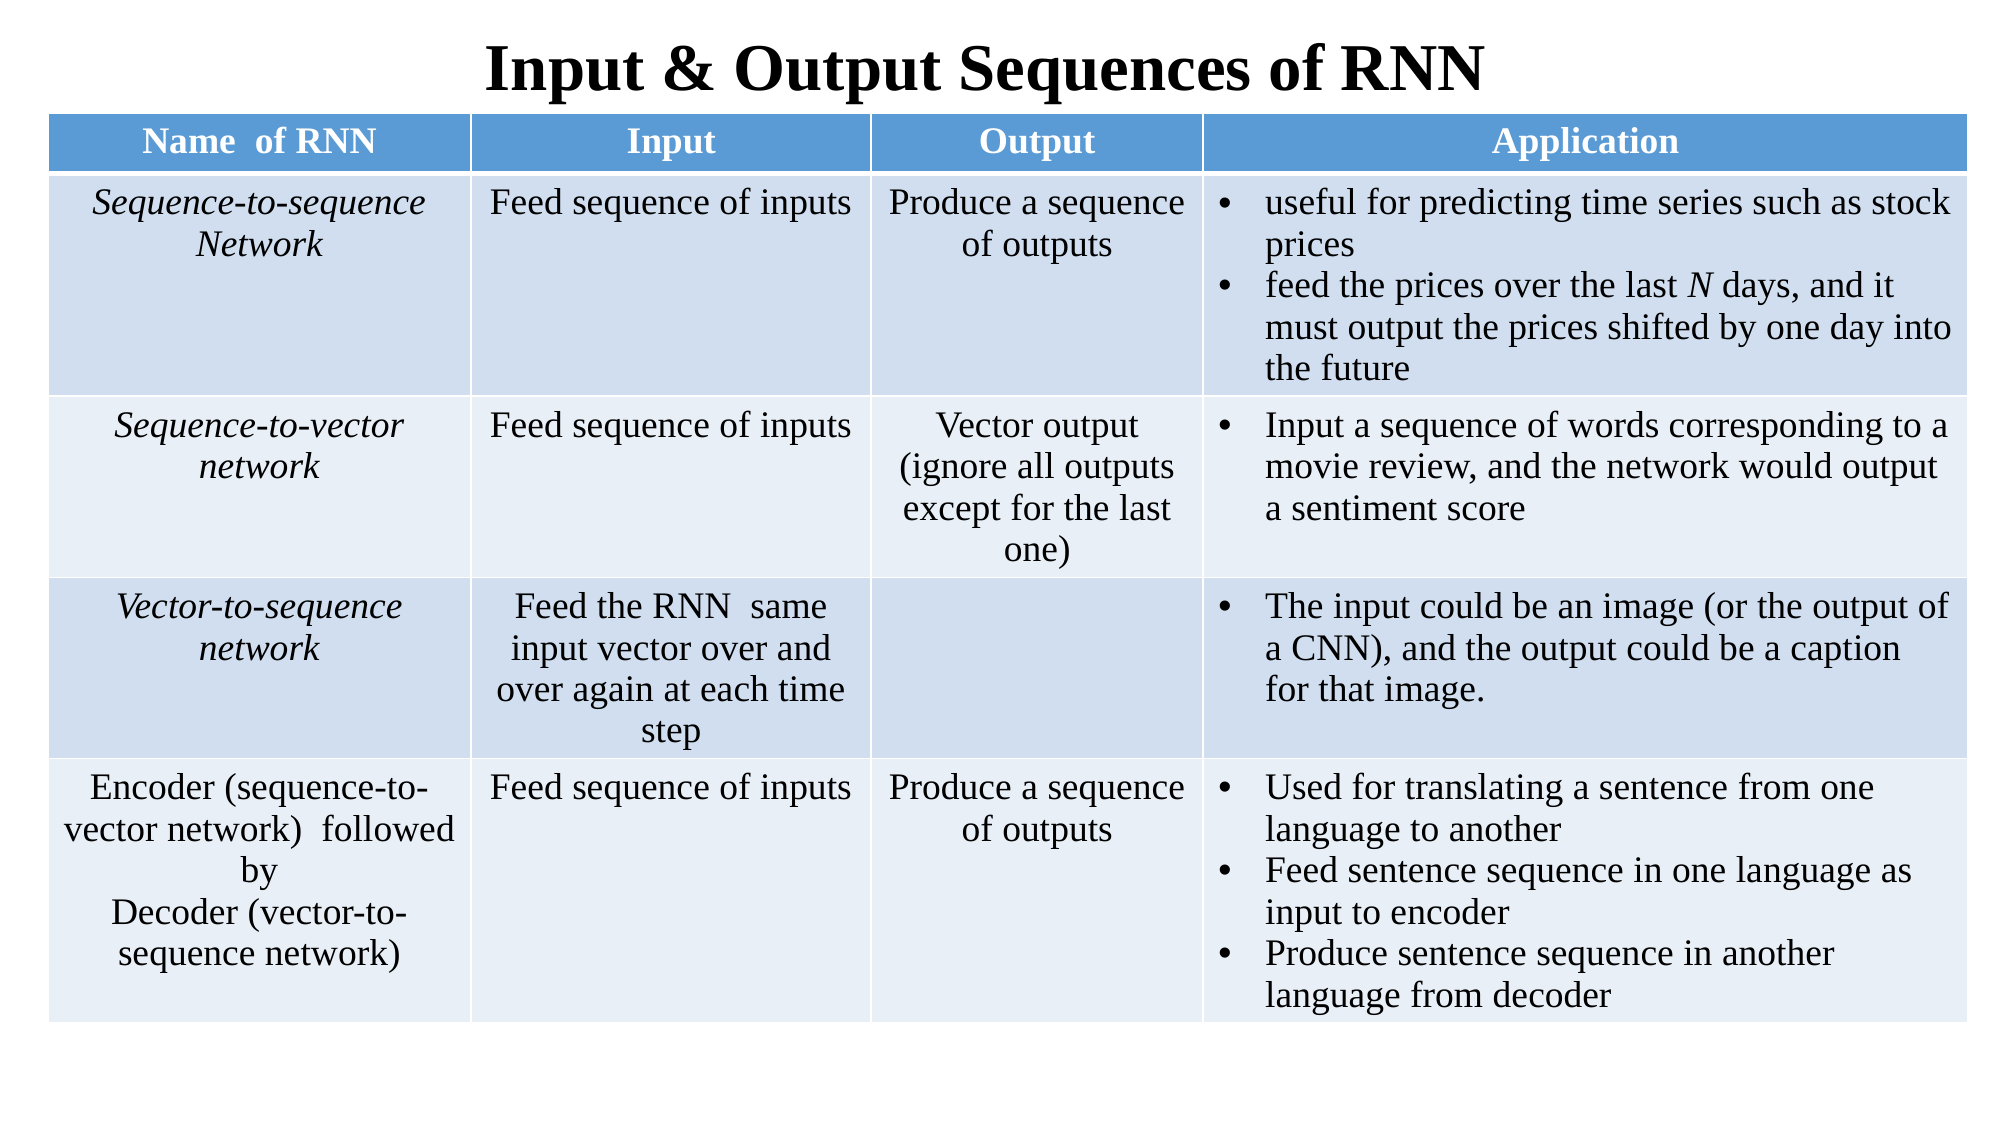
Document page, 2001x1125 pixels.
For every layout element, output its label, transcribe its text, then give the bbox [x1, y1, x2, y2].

table_cell Vector output (ignore all outputs except for the last one) [872, 397, 1202, 577]
table_cell Feed sequence of inputs [472, 176, 870, 395]
table_cell Produce a sequence of outputs [872, 176, 1202, 395]
table_cell Feed sequence of inputs [472, 759, 870, 1022]
table_cell Vector-to-sequence network [49, 578, 470, 758]
table_cell Used for translating a sentence from one language to another Feed sentence sequence in one language as input to encoder Produce sentence sequence in another language from decoder [1204, 759, 1967, 1022]
table_cell Input a sequence of words corresponding to a movie review, and the network would output a sentiment score [1204, 397, 1967, 577]
table_cell Sequence-to-sequence Network [49, 176, 470, 395]
table_cell Sequence-to-vector network [49, 397, 470, 577]
table_header Application [1204, 114, 1967, 171]
table_cell Feed the RNN same input vector over and over again at each time step [472, 578, 870, 758]
title Input & Output Sequences of RNN [123, 24, 1849, 112]
table_header Output [872, 114, 1202, 171]
table_header Input [472, 114, 870, 171]
table_header Name of RNN [49, 114, 470, 171]
table_cell Feed sequence of inputs [472, 397, 870, 577]
table_cell Produce a sequence of outputs [872, 759, 1202, 1022]
table_cell [872, 578, 1202, 758]
table_cell useful for predicting time series such as stock prices feed the prices over the last N days, and it must output the prices shifted by one day into the future [1204, 176, 1967, 395]
table_cell Encoder (sequence-to-vector network) followed by Decoder (vector-to-sequence network) [49, 759, 470, 1022]
table_cell The input could be an image (or the output of a CNN), and the output could be a caption for that image. [1204, 578, 1967, 758]
